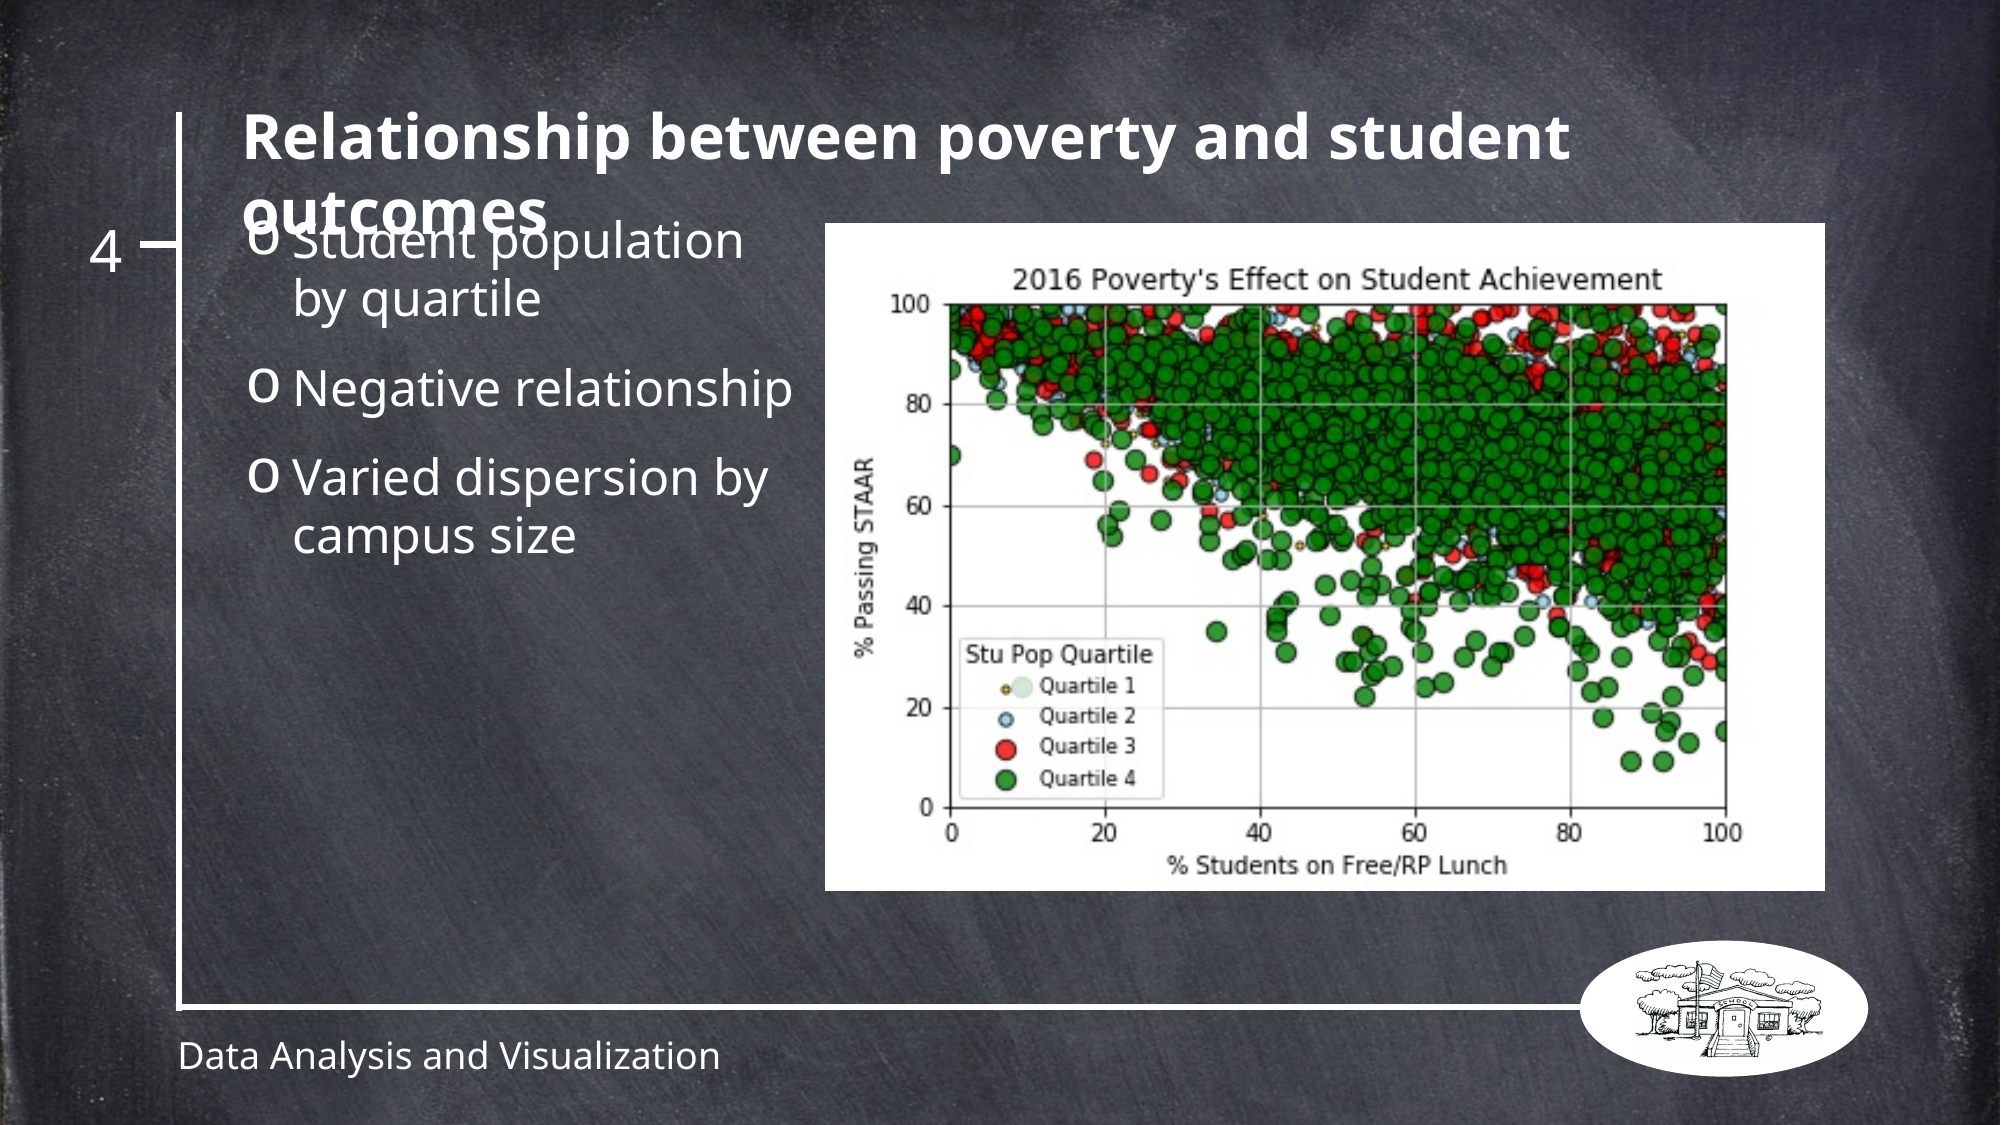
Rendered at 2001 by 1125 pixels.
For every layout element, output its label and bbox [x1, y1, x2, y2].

picture [0, 0, 2000, 1125]
text_box [1579, 940, 1869, 1077]
